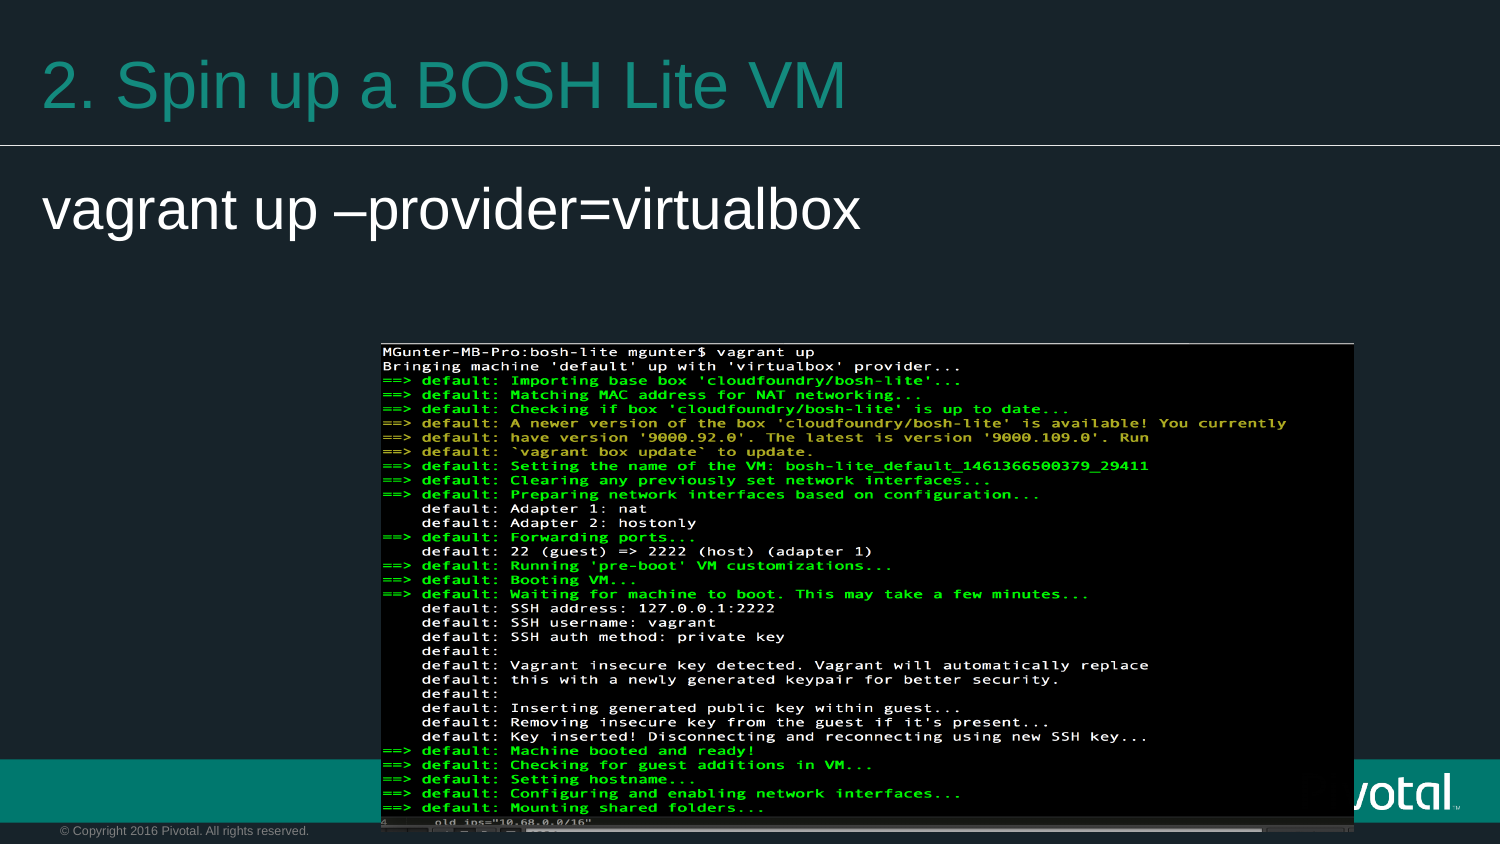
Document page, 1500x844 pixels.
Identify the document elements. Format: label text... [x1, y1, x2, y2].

picture [381, 343, 1460, 832]
title 2. Spin up a BOSH Lite VM [26, 52, 1461, 113]
list vagrant up –provider=virtualbox [27, 156, 1461, 272]
